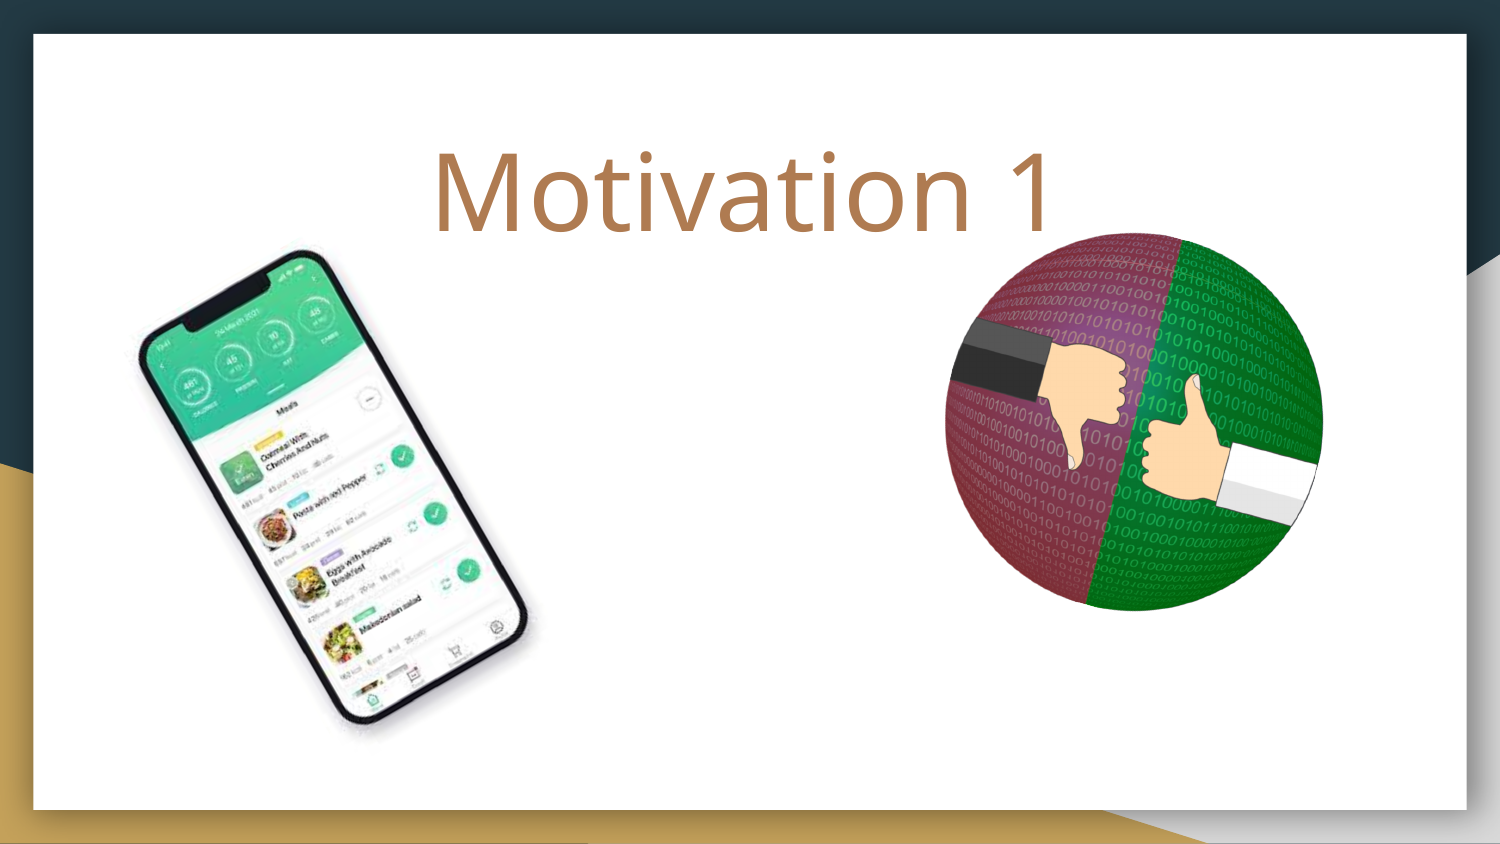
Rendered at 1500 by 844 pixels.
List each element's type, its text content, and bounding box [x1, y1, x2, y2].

picture [903, 191, 1364, 652]
title Motivation 1 [414, 107, 1085, 265]
picture [108, 223, 568, 768]
